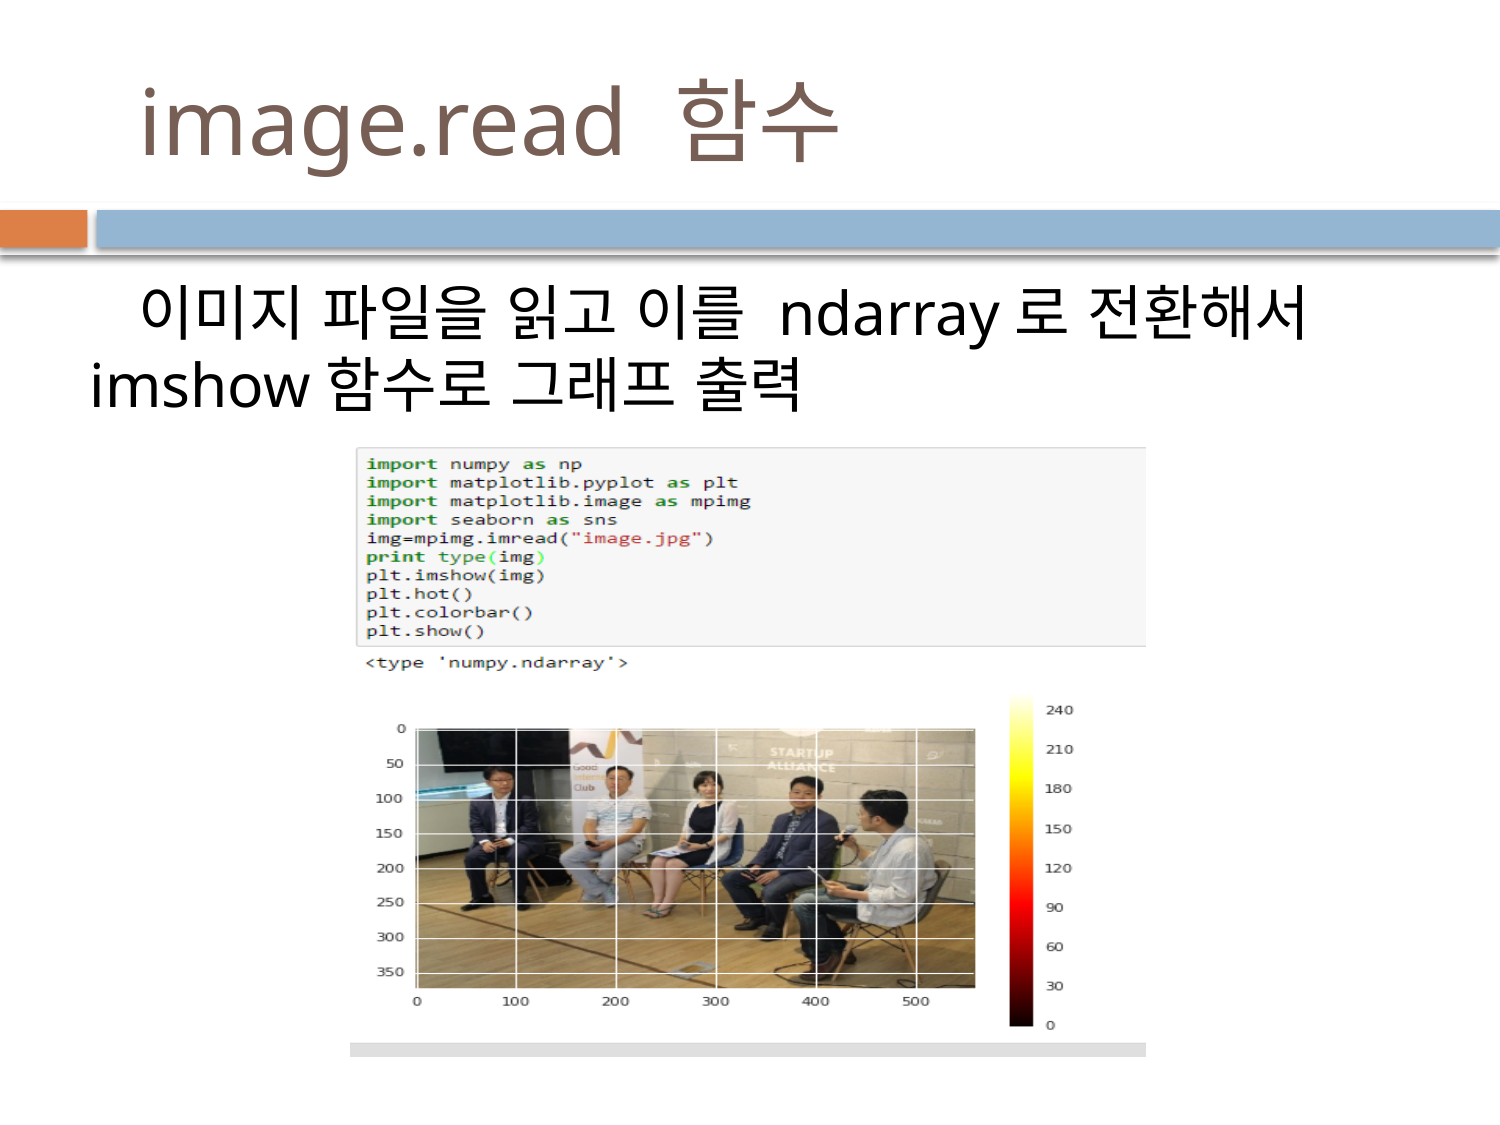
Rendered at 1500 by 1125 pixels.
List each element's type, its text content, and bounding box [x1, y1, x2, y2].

picture [349, 432, 1146, 1057]
title image.read 함수 [100, 37, 1438, 200]
list 이미지 파일을 읽고 이를 ndarray로 전환해서 imshow함수로 그래프 출력 [75, 267, 1425, 539]
